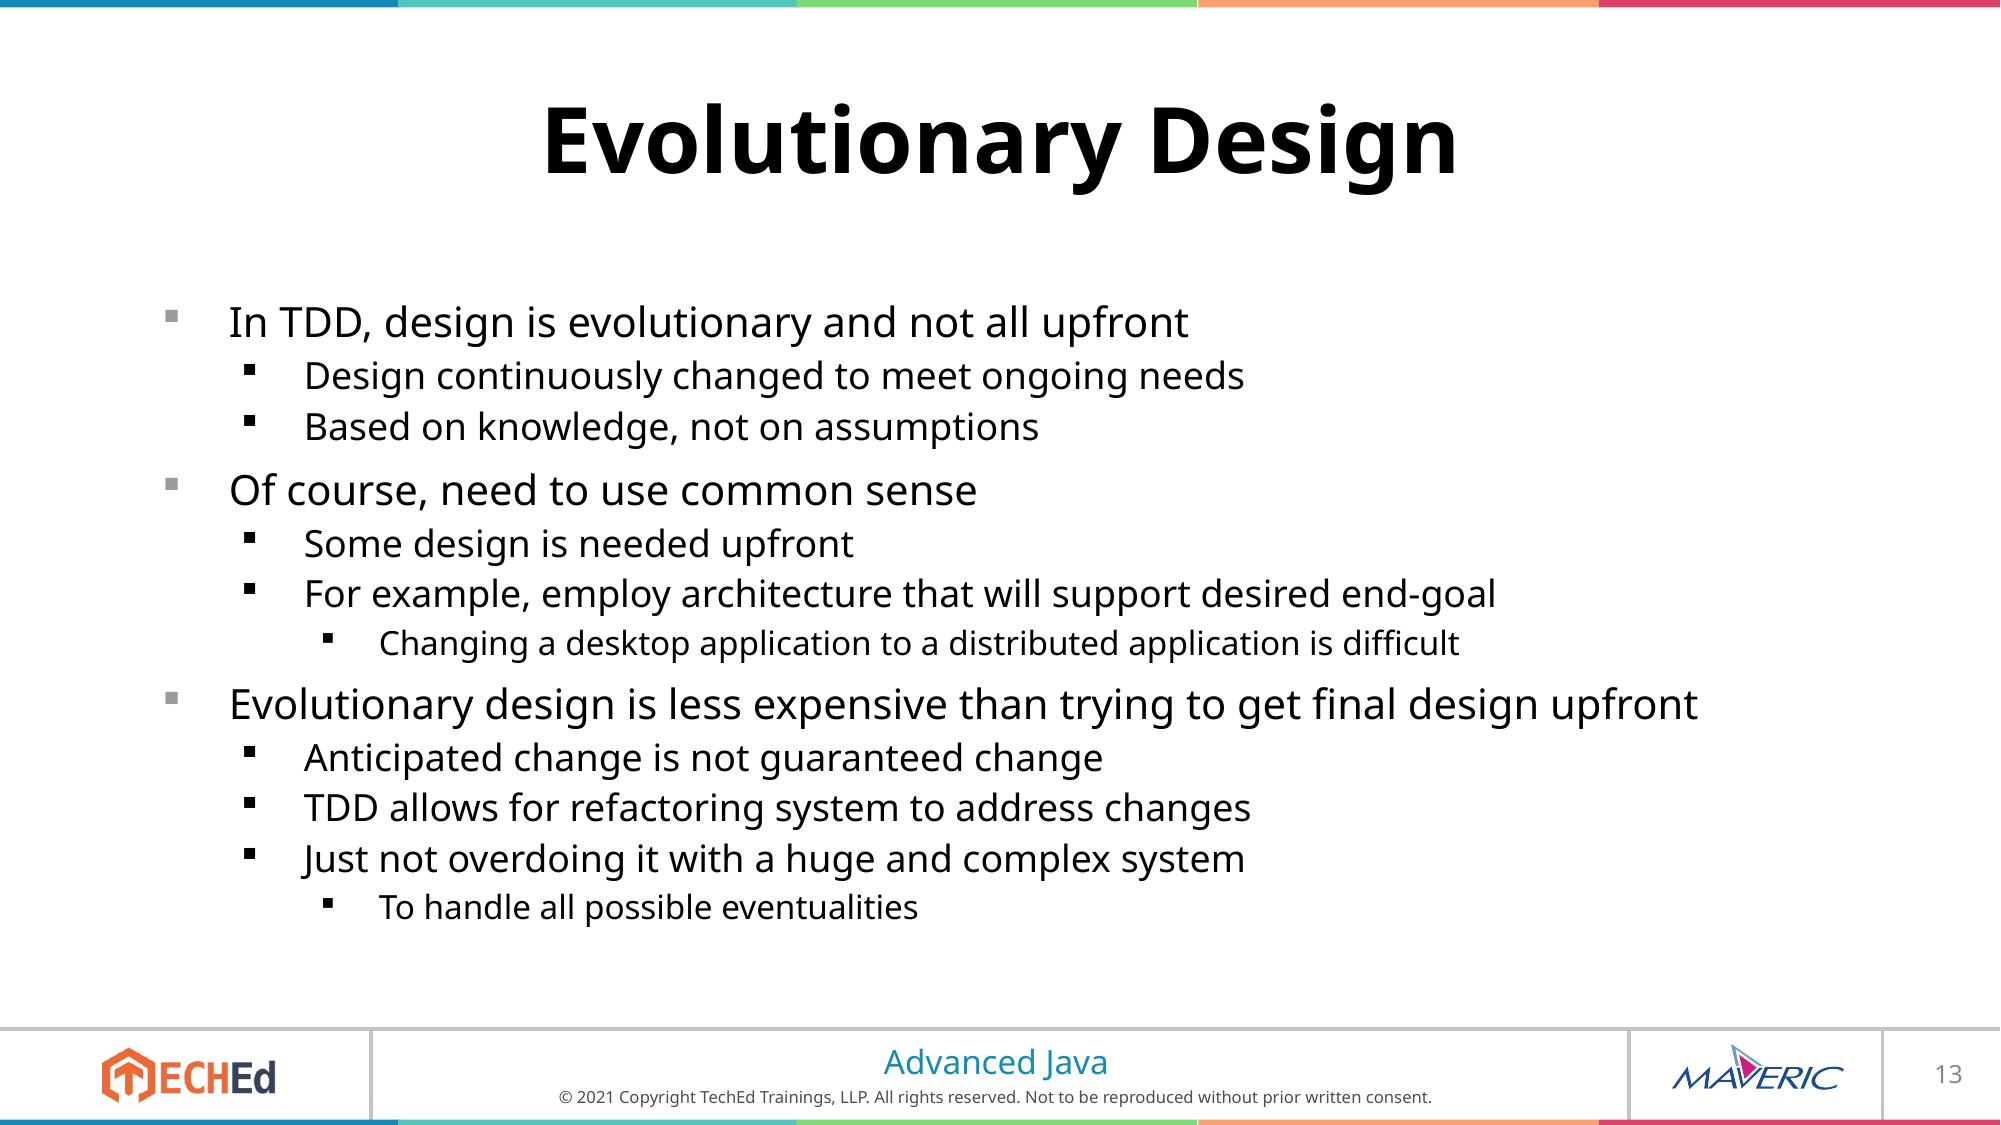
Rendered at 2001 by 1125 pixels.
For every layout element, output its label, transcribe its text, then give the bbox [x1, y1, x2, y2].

list In TDD, design is evolutionary and not all upfront Design continuously changed to meet ongoing needs Based on knowledge, not on assumptions Of course, need to use common sense Some design is needed upfront For example, employ architecture that will support desired end-goal Changing a desktop application to a distributed application is difficult Evolutionary design is less expensive than trying to get final design upfront Anticipated change is not guaranteed change TDD allows for refactoring system to address changes Just not overdoing it with a huge and complex system To handle all possible eventualities [138, 294, 1864, 965]
picture [102, 1047, 276, 1110]
picture [1662, 1018, 1852, 1119]
title Evolutionary Design [138, 68, 1864, 219]
